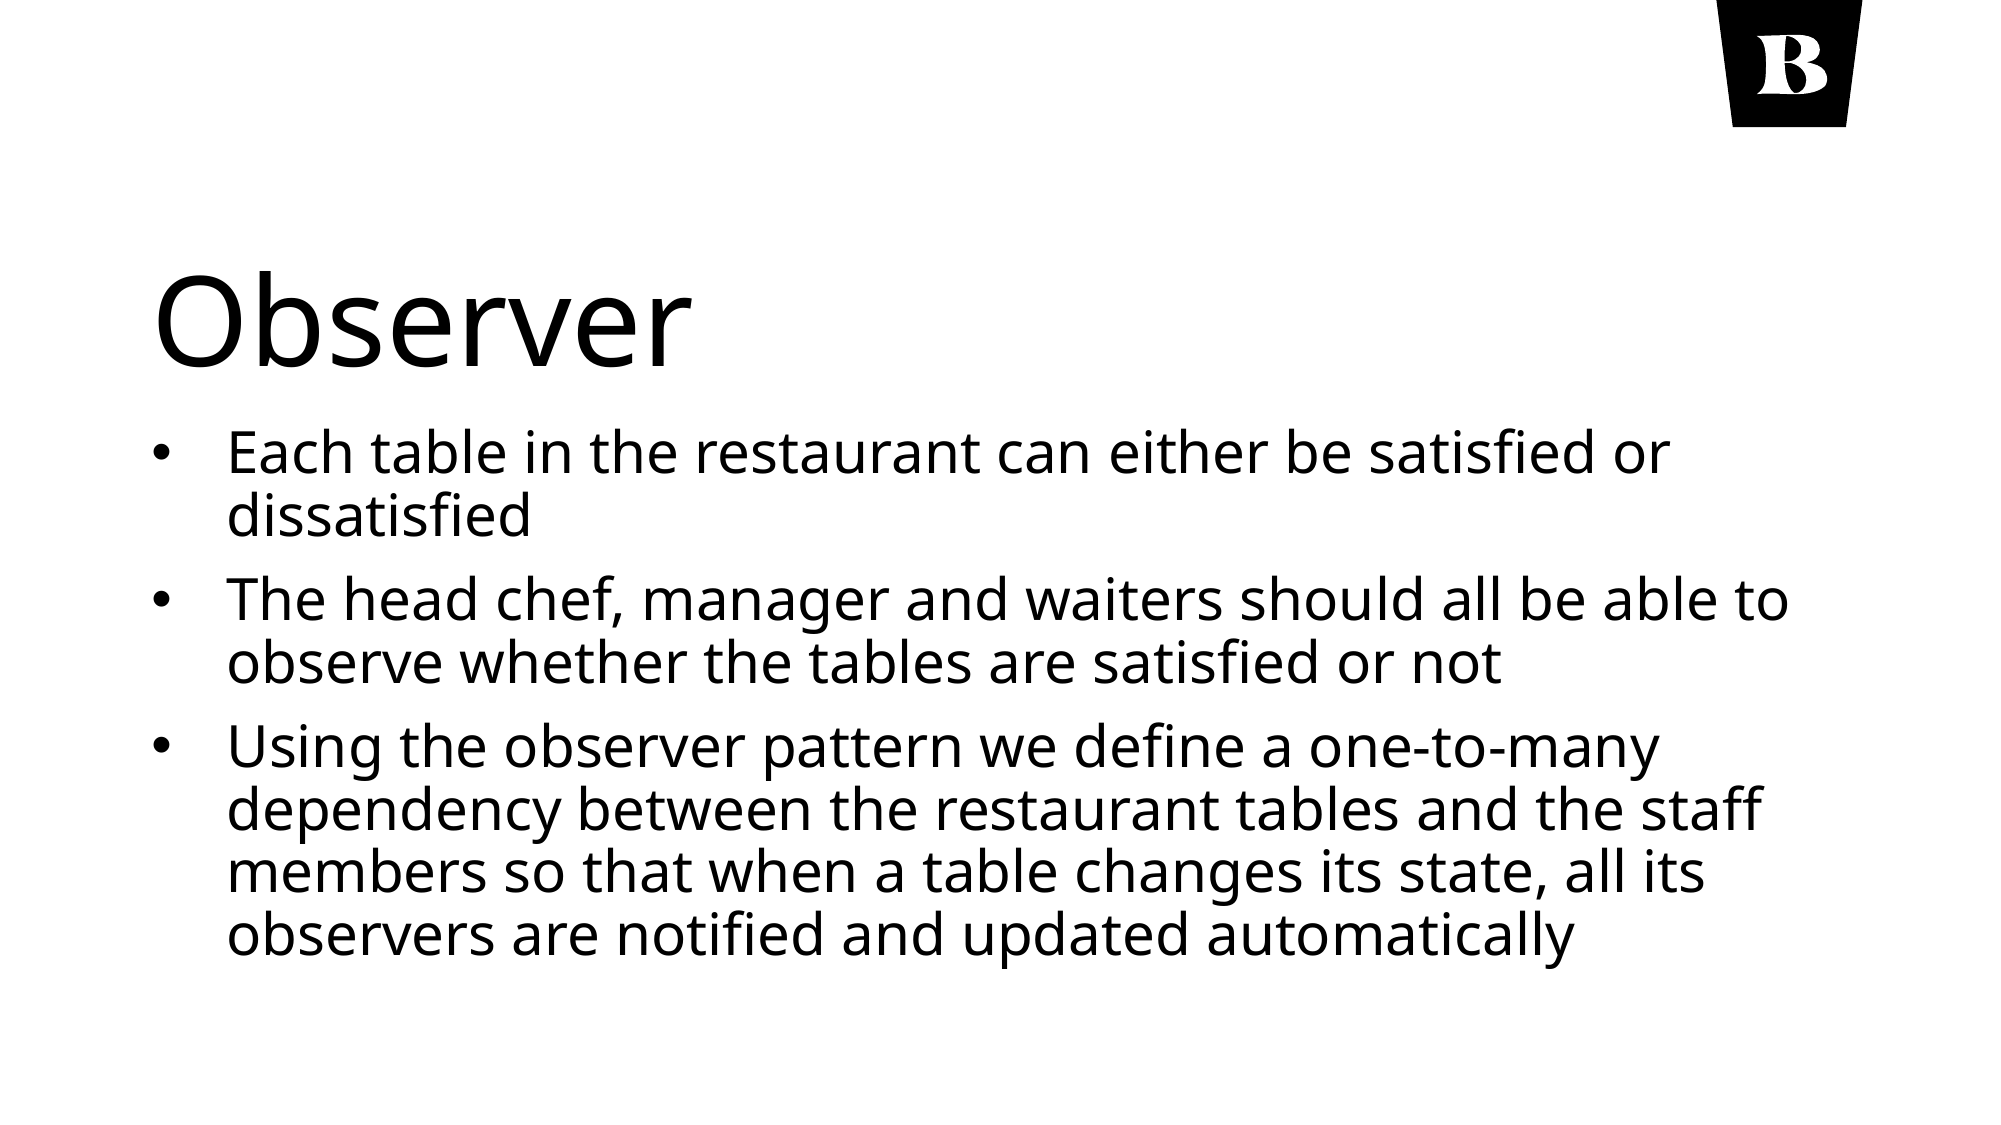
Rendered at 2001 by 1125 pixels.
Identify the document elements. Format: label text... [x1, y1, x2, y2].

title Observer [136, 234, 1862, 402]
list Each table in the restaurant can either be satisfied or dissatisfied The head chef, manager and waiters should all be able to observe whether the tables are satisfied or not Using the observer pattern we define a one-to-many dependency between the restaurant tables and the staff members so that when a table changes its state, all its observers are notified and updated automatically [136, 415, 1862, 961]
